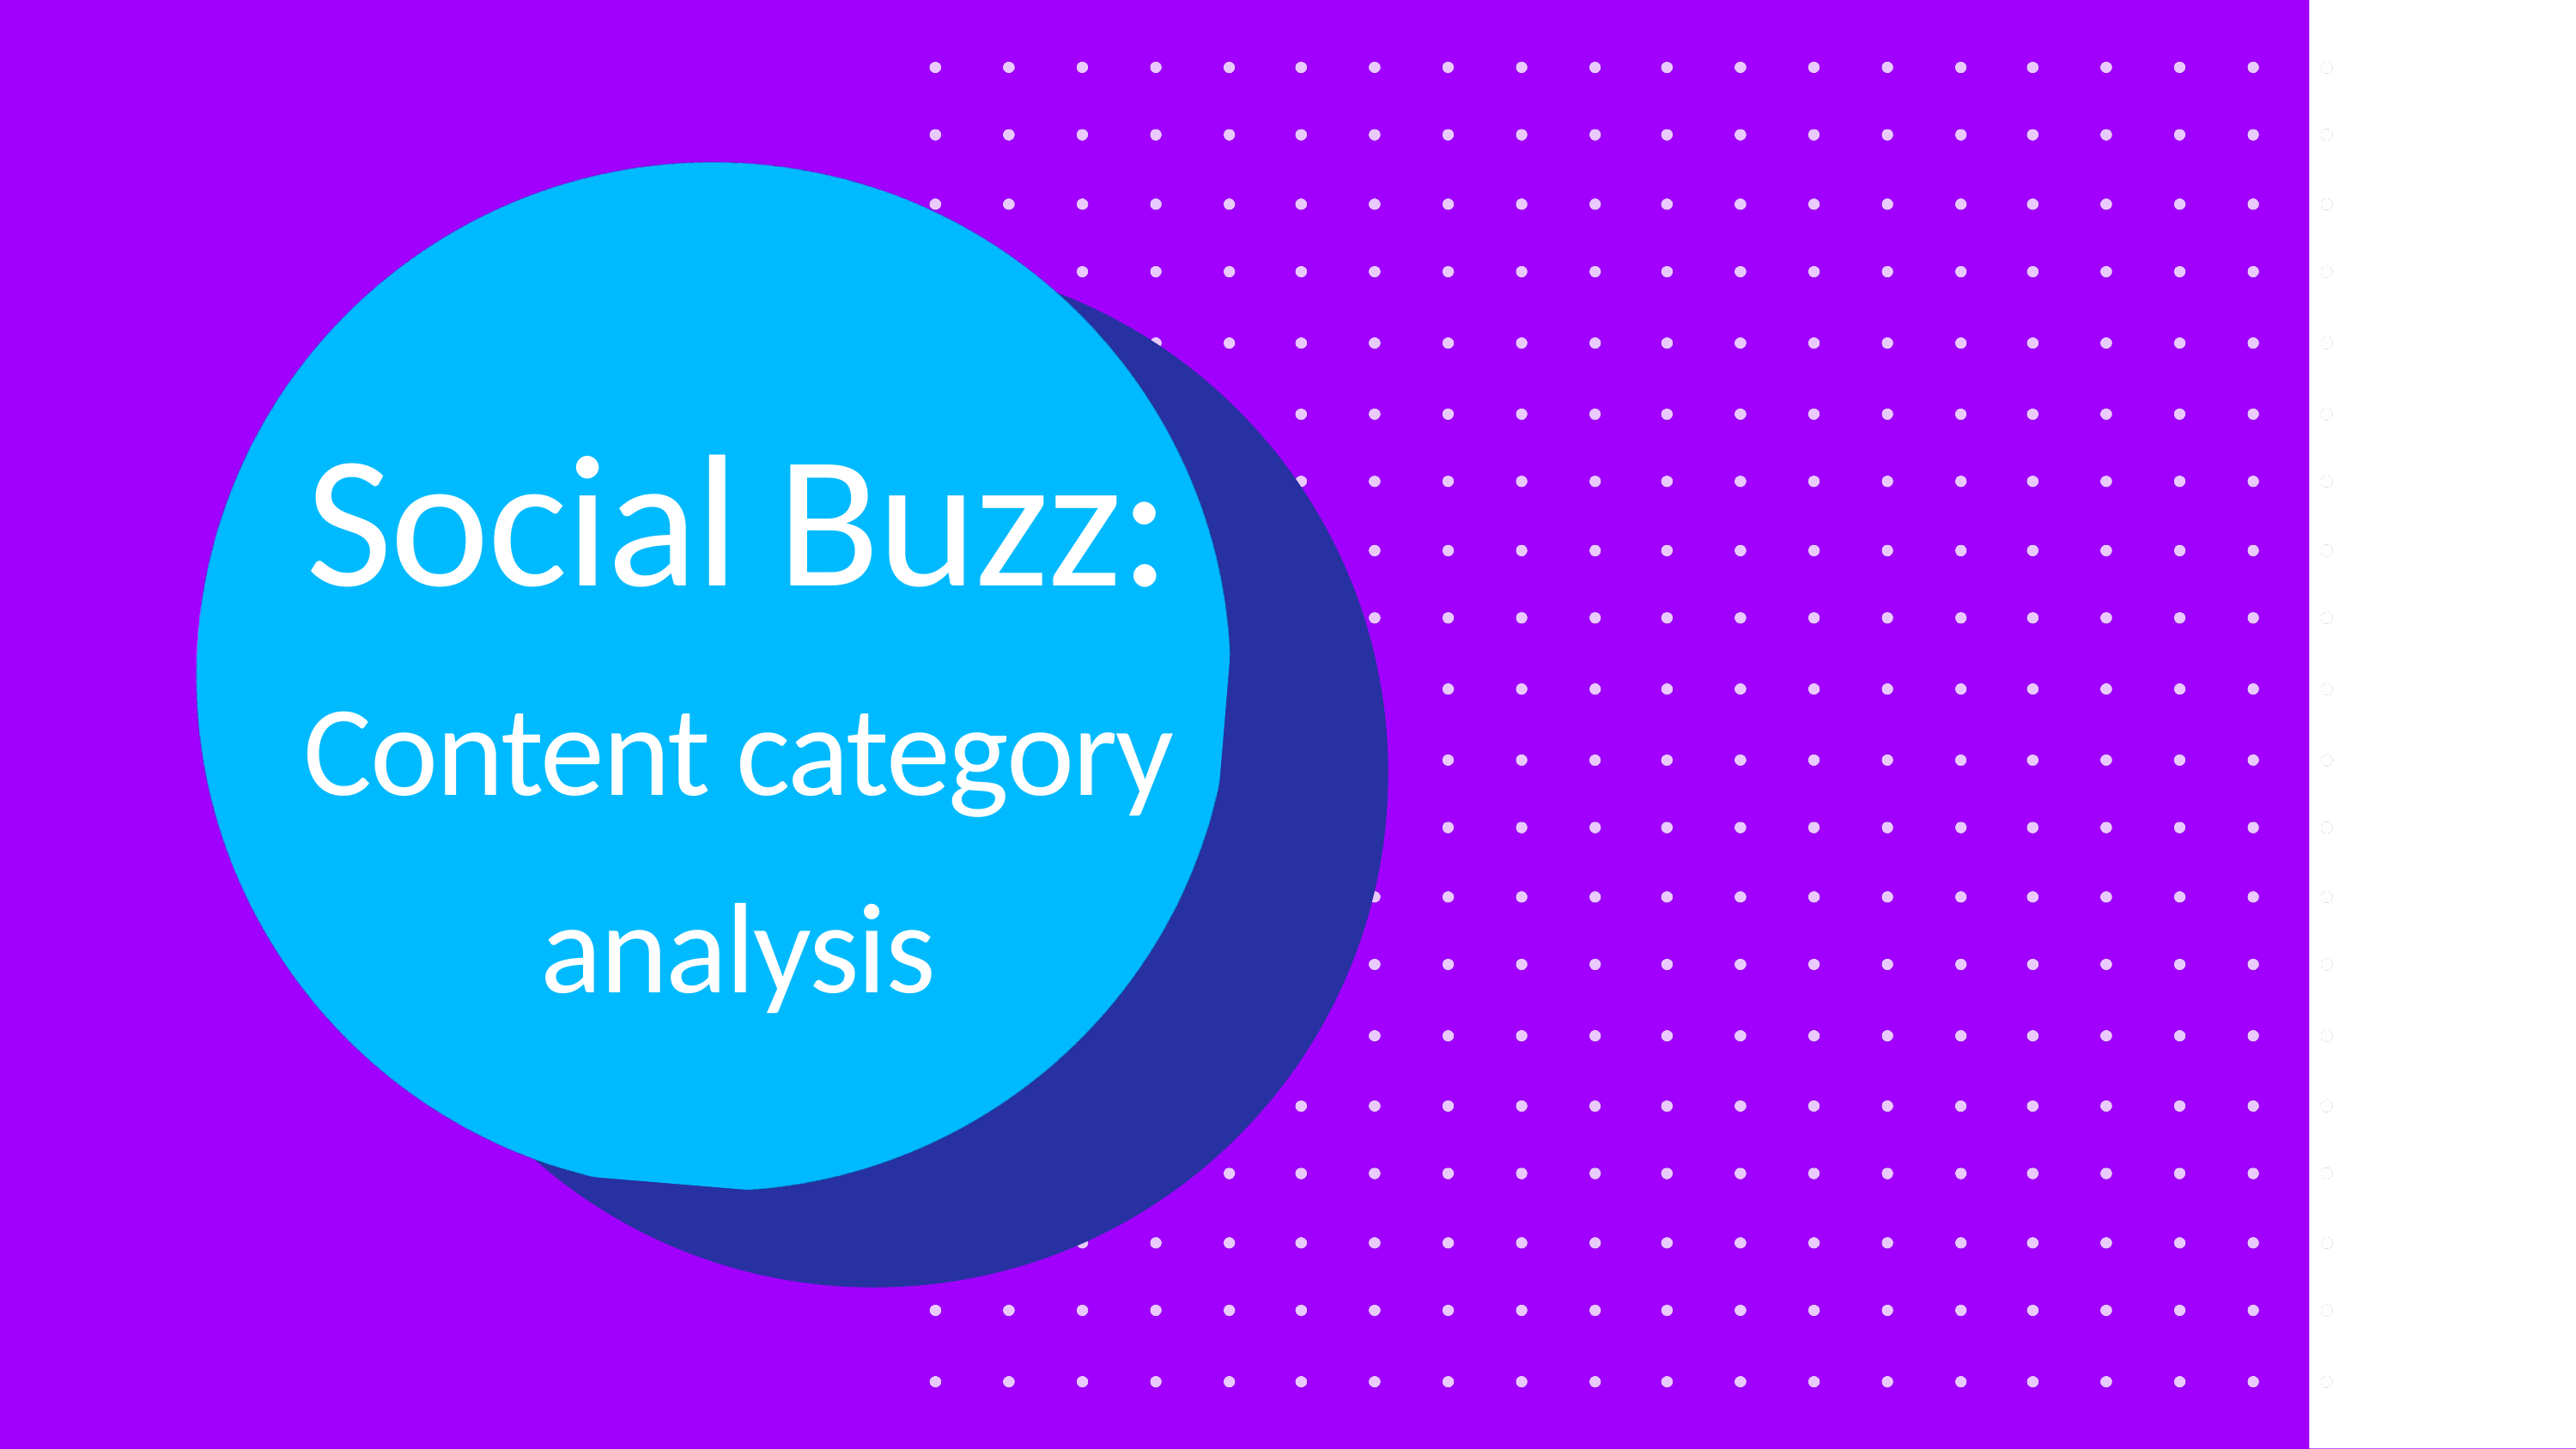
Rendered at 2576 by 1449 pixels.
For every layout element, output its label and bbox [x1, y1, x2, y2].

text_box [155, 115, 1388, 1288]
text_box [2309, 0, 2576, 1449]
text_box [921, 57, 2337, 1392]
